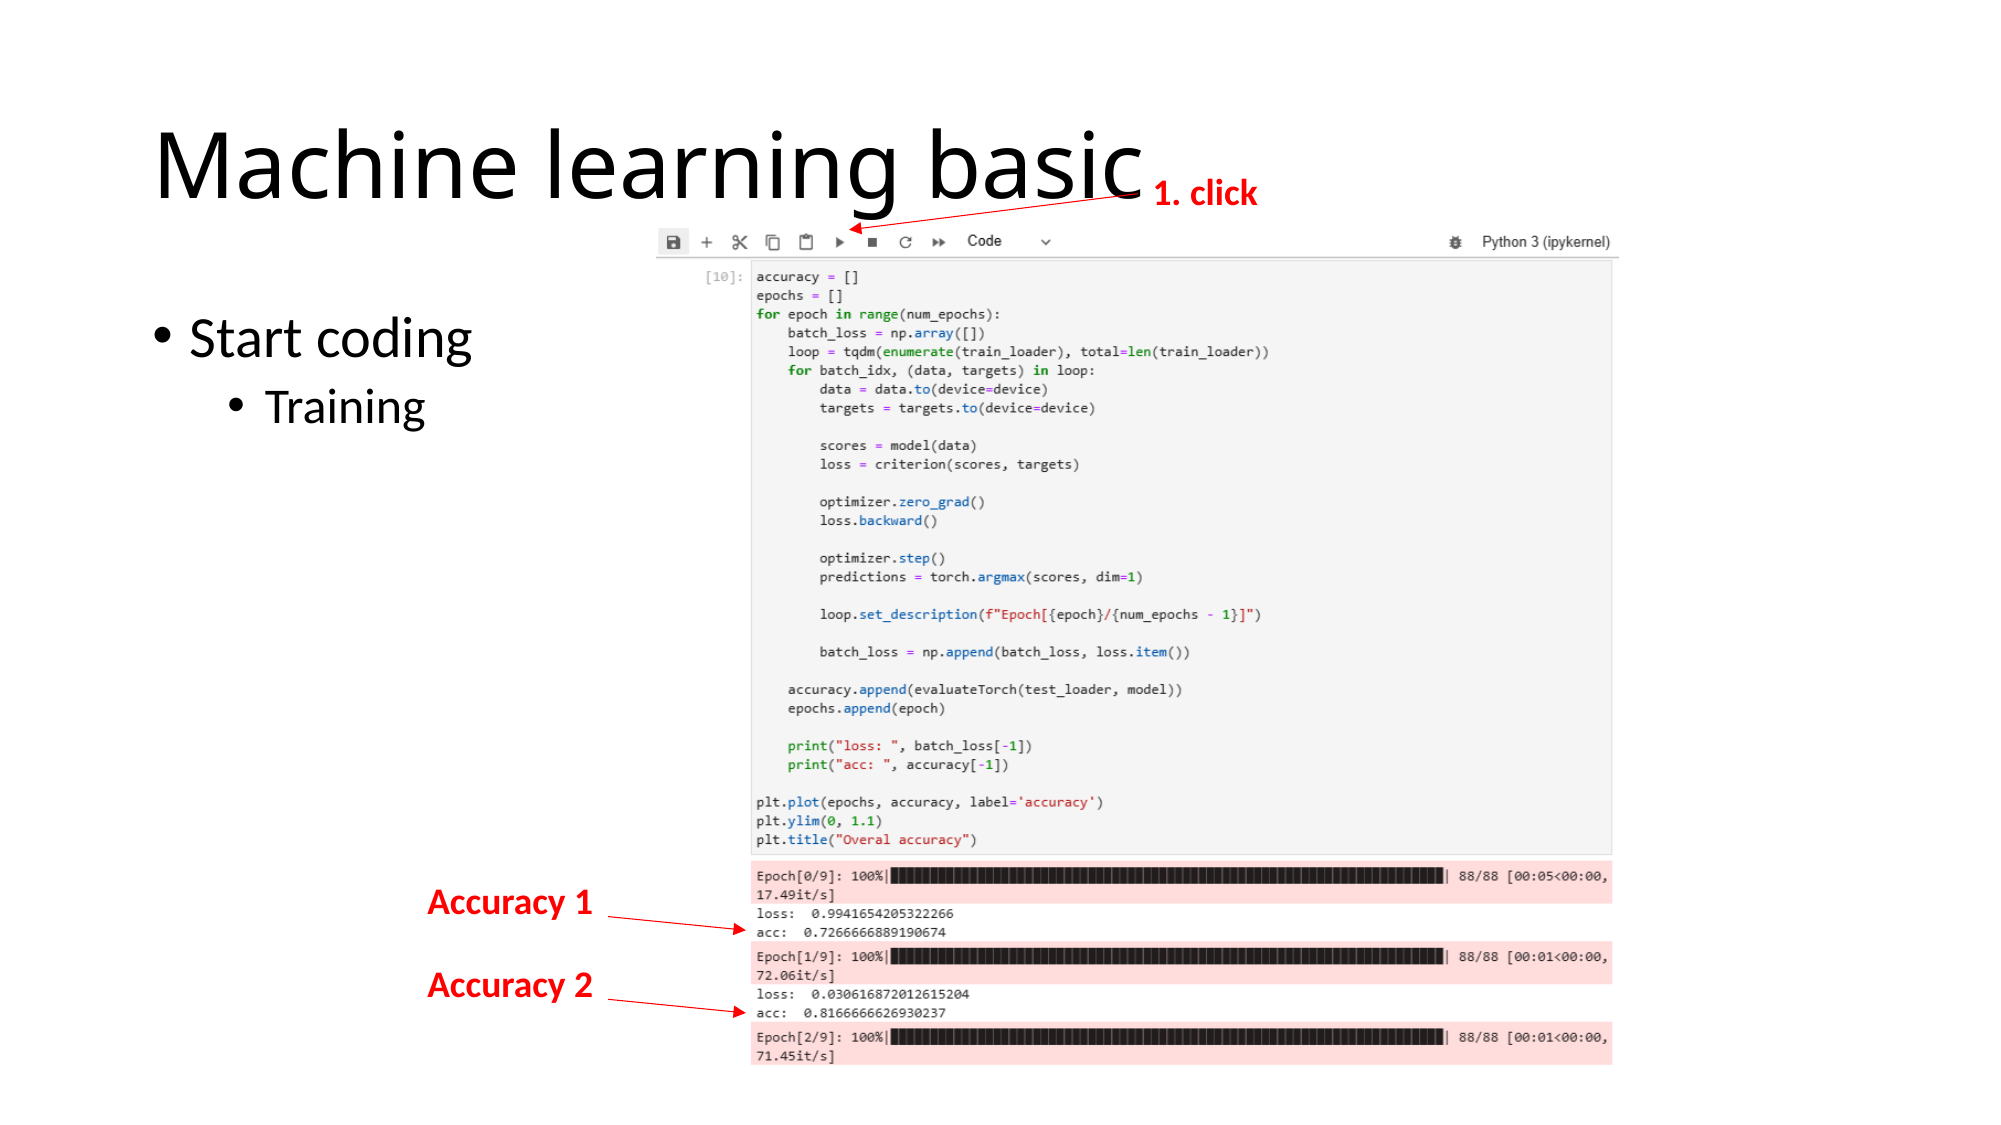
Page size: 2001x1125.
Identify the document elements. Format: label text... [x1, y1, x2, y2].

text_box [849, 193, 1138, 230]
text_box Accuracy 2 [361, 952, 609, 1013]
list Start coding Training [137, 299, 516, 1014]
text_box Accuracy 1 [361, 869, 609, 930]
picture [656, 227, 1619, 1066]
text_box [608, 916, 746, 931]
text_box 1. click [1137, 160, 1593, 221]
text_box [608, 999, 746, 1013]
title Machine learning basic [137, 59, 1863, 278]
